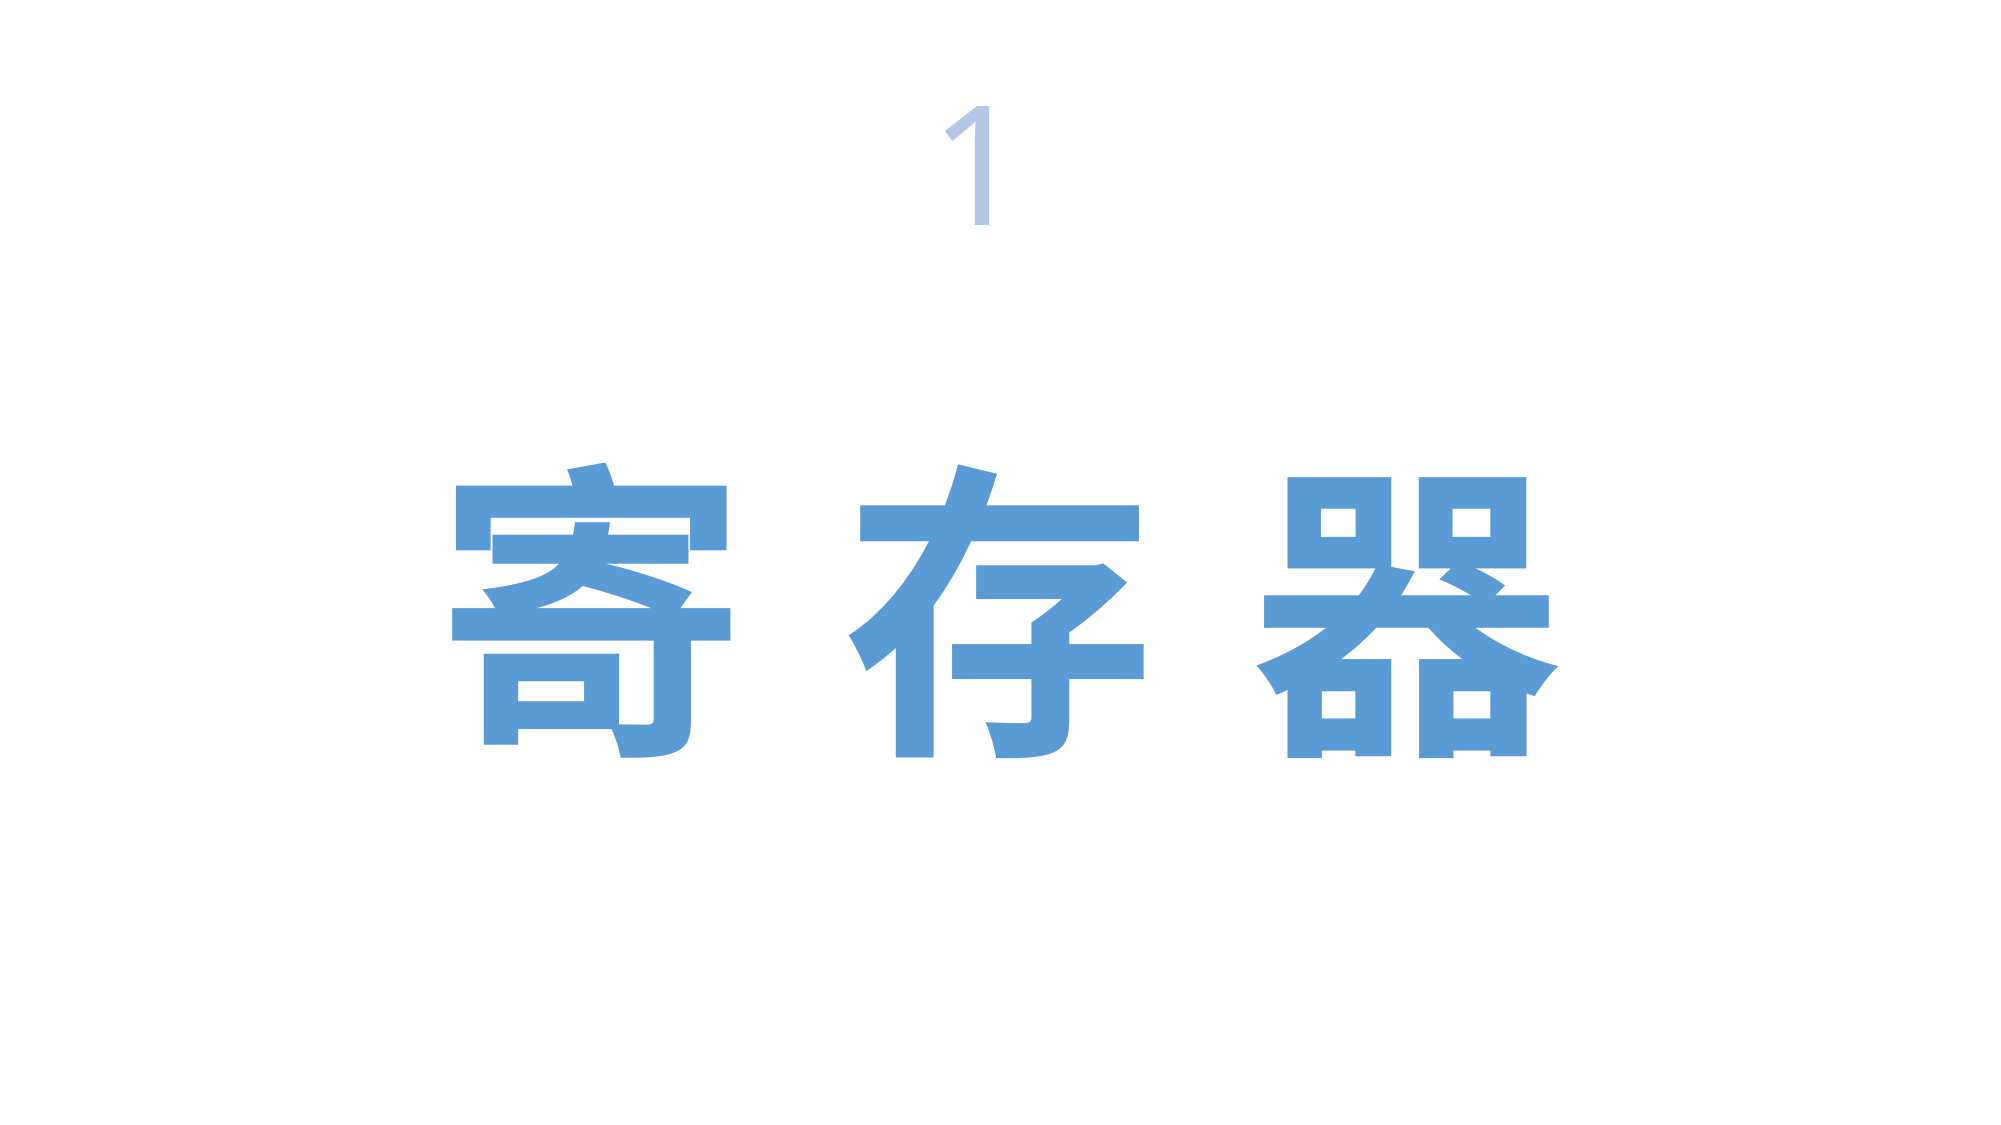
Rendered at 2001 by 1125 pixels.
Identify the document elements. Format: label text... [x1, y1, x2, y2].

text_box 1 [915, 51, 1041, 267]
title 寄 存 器 [0, 381, 2000, 877]
